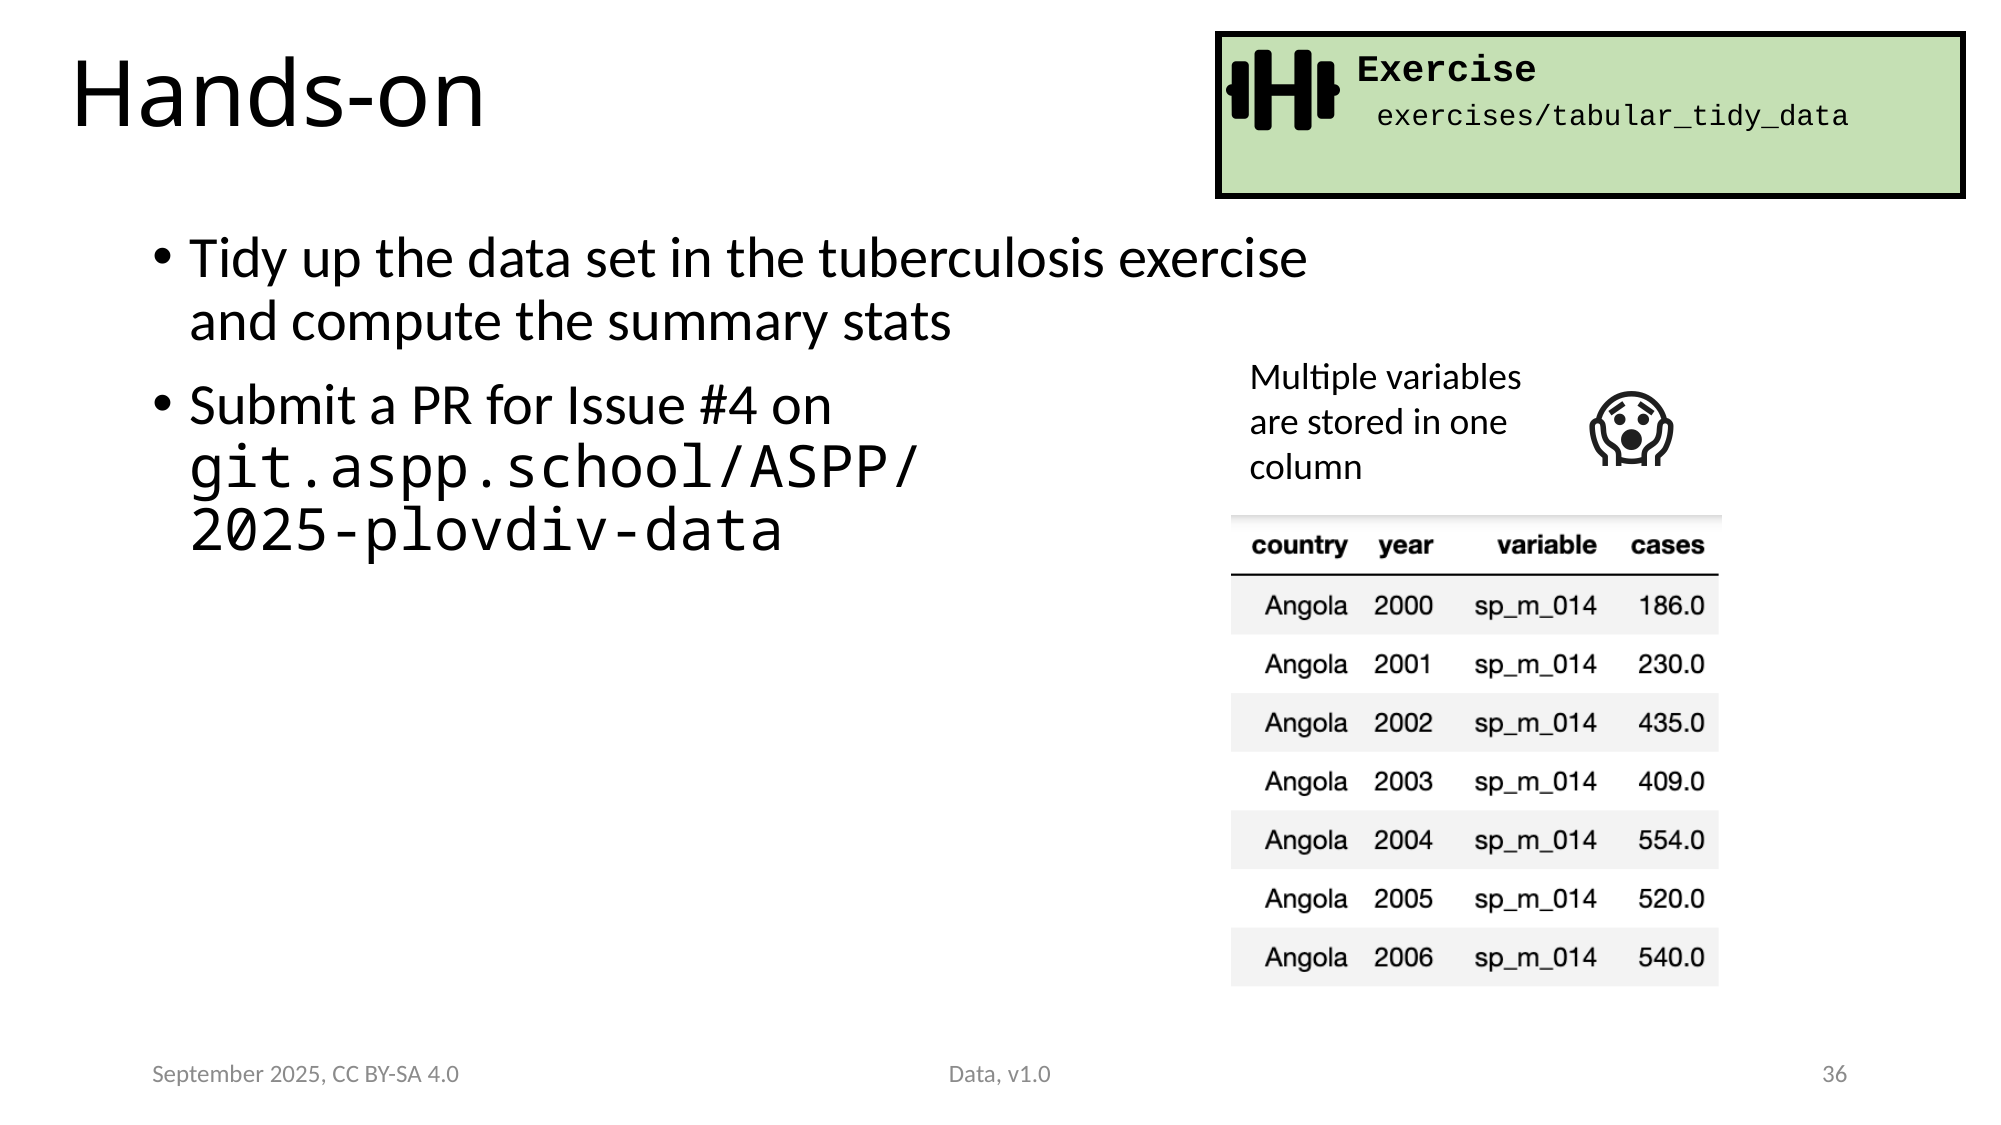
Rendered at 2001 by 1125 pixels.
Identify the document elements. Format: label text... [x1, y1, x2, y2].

picture [1231, 515, 1722, 993]
picture [1226, 44, 1340, 136]
text_box Multiple variables are stored in one column [1234, 344, 1550, 495]
list Tidy up the data set in the tuberculosis exercise and compute the summary stats Submit a PR for Issue #4 on git.aspp.school/ASPP/ 2025-plovdiv-data [137, 219, 1863, 1014]
text_box 😱 [1573, 368, 1727, 483]
text_box exercises/tabular_tidy_data [1361, 88, 1933, 139]
text_box Exercise [1300, 36, 1593, 97]
footer Data, v1.0 [662, 1042, 1338, 1103]
text_box [1218, 33, 1964, 197]
title Hands-on [55, 23, 1933, 172]
slide_number 36 [1412, 1042, 1863, 1103]
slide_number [137, 1042, 588, 1103]
